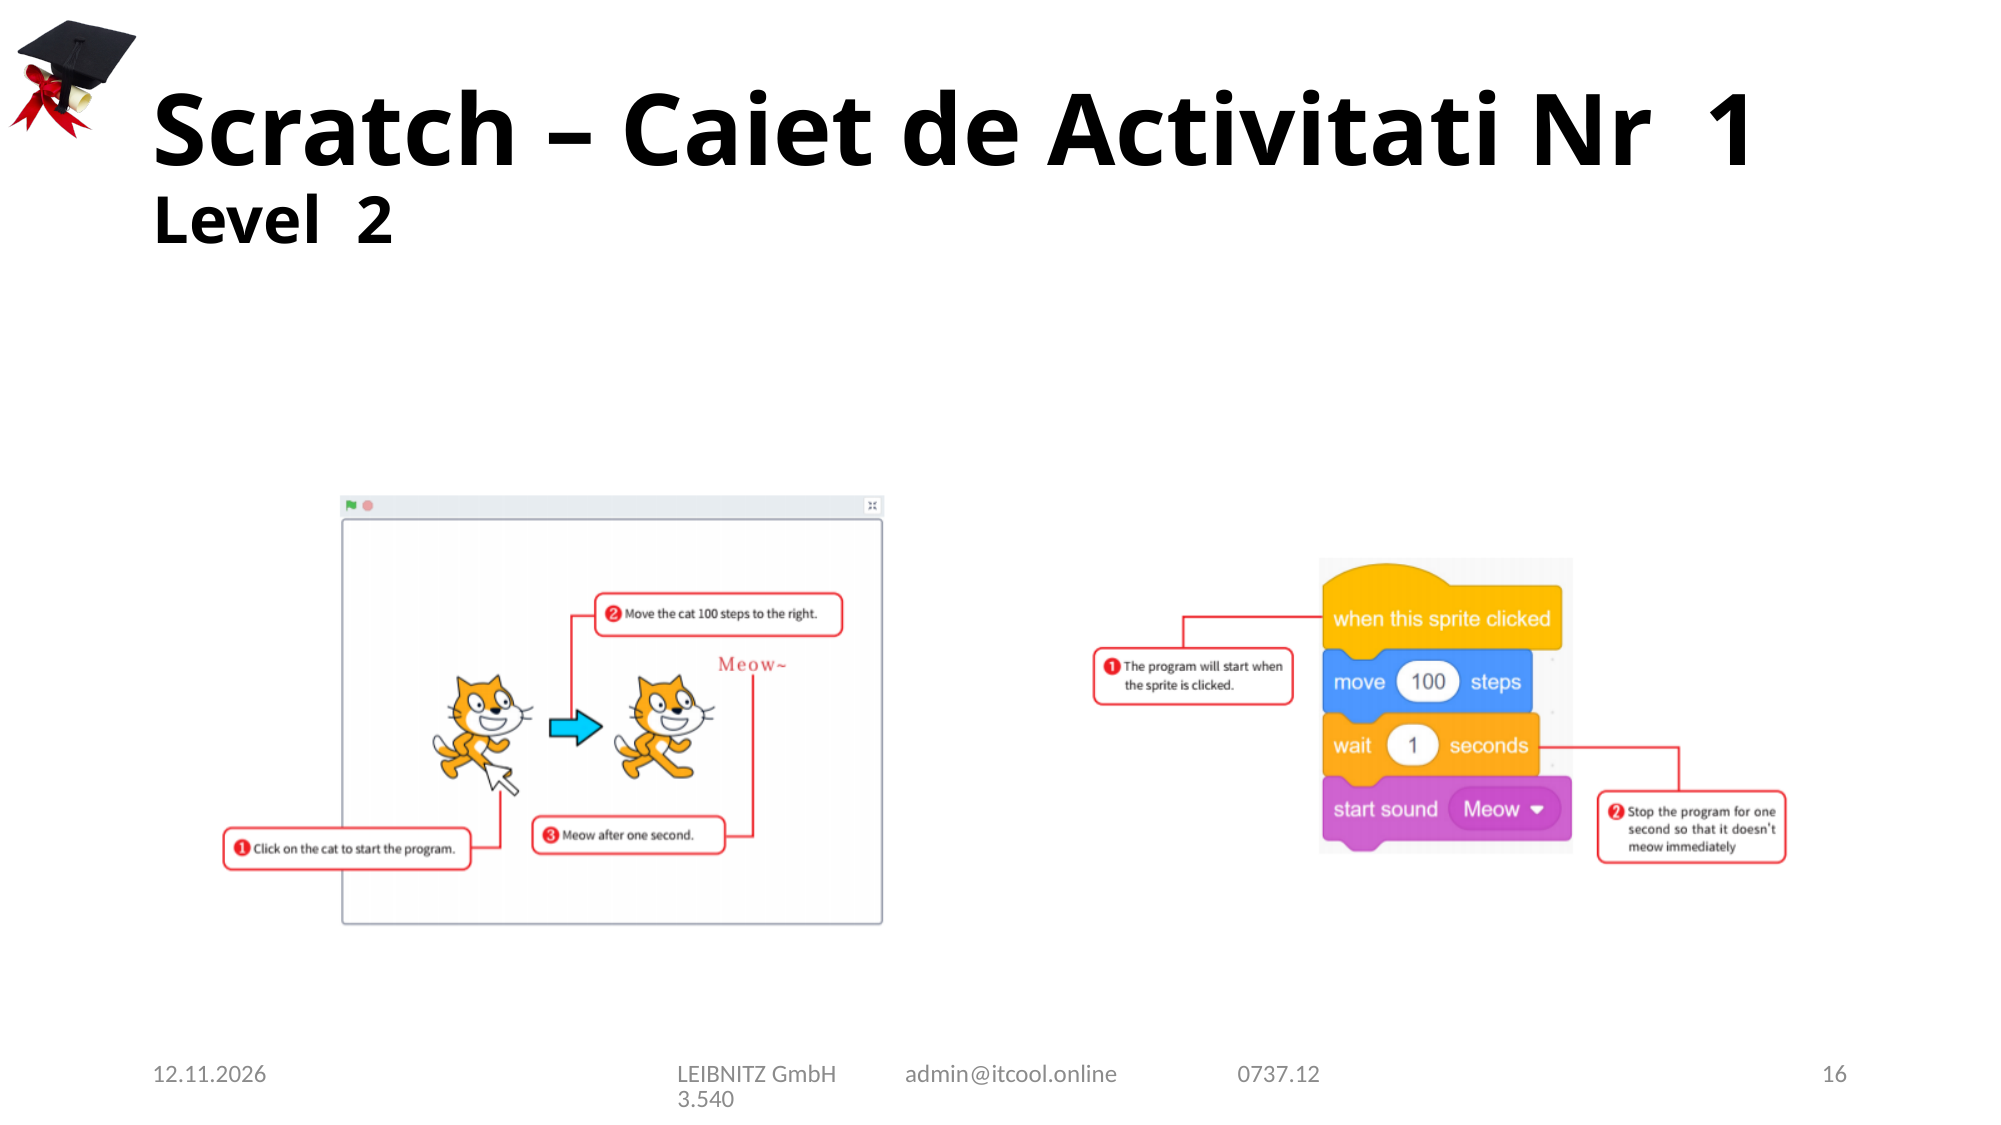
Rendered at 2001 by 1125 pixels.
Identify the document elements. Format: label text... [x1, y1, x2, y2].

slide_number 16 [1412, 1042, 1863, 1103]
picture [7, 17, 138, 148]
text_box Scratch – Caiet de Activitati Nr 1 Level 2 [137, 59, 1863, 278]
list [220, 488, 902, 938]
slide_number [137, 1042, 588, 1103]
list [1080, 538, 1796, 888]
footer LEIBNITZ GmbH admin@itcool.online 0737.123.540 [662, 1042, 1338, 1103]
